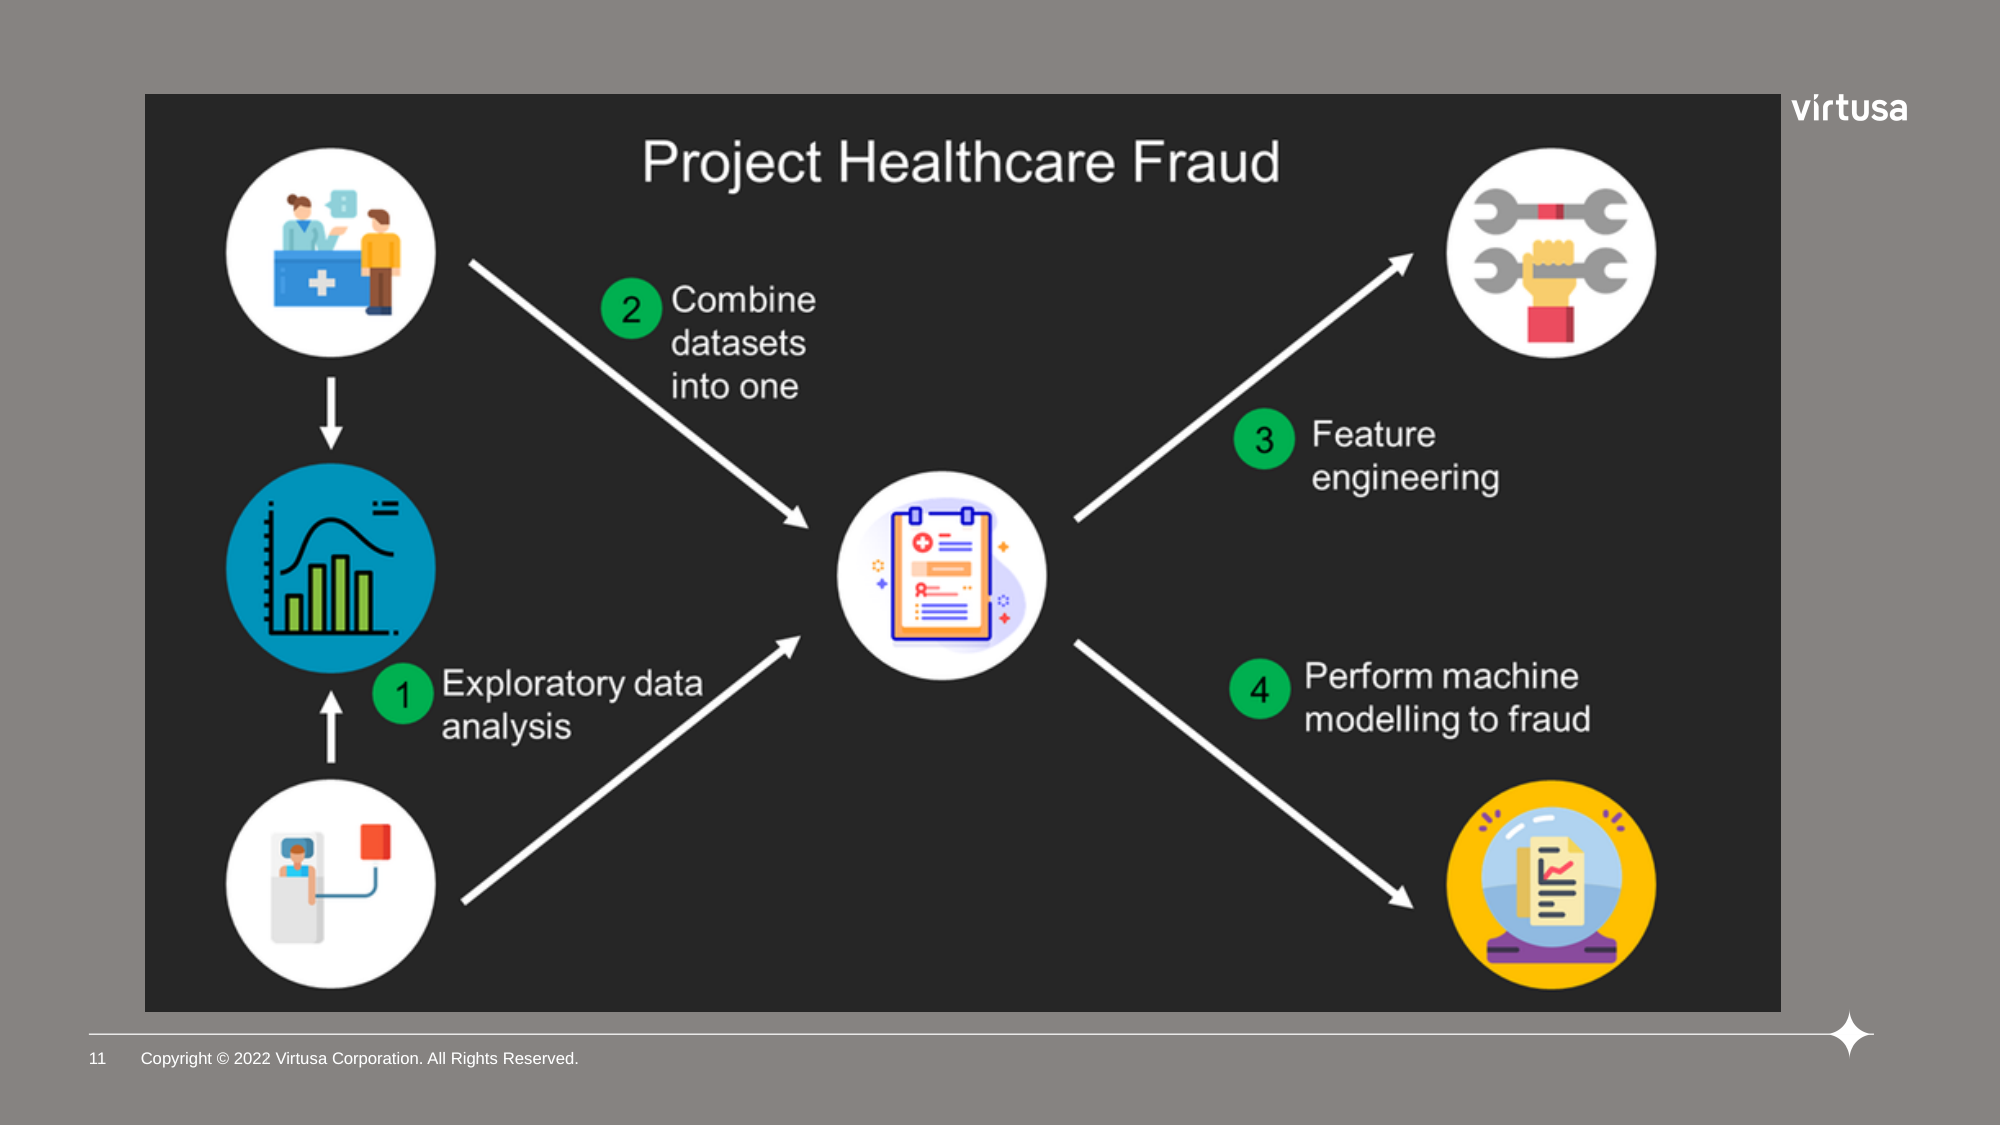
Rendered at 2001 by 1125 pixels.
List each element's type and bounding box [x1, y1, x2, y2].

picture [1791, 94, 1907, 121]
picture [88, 94, 1874, 1059]
